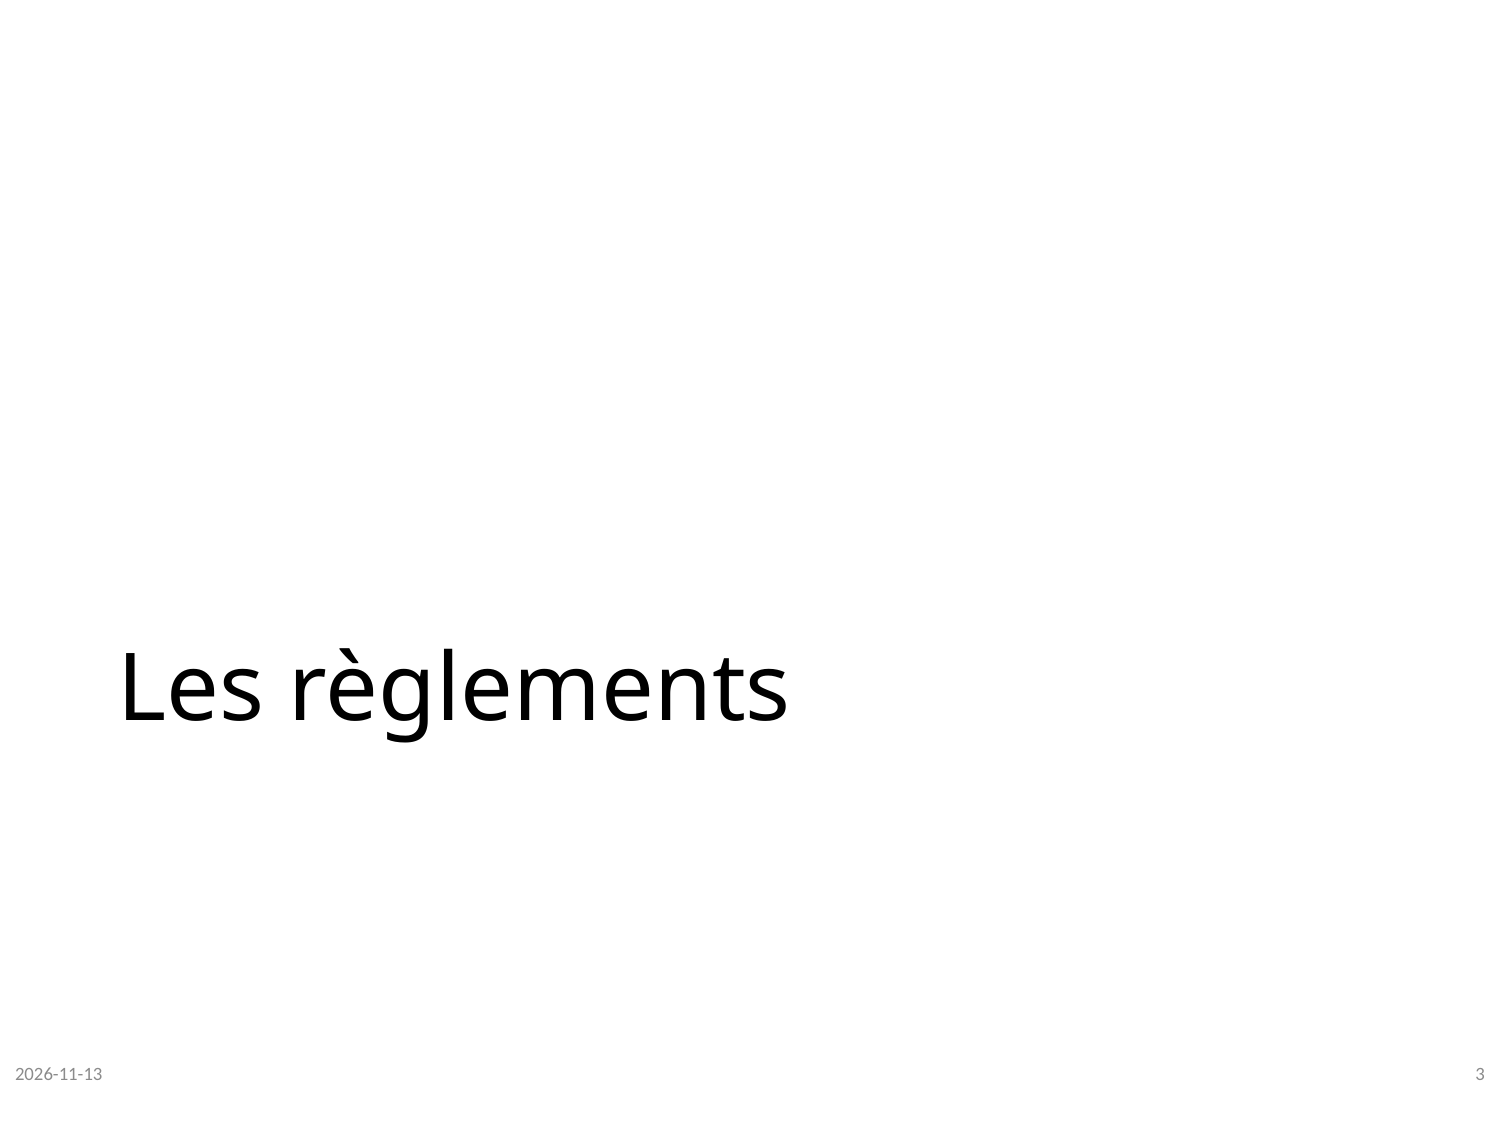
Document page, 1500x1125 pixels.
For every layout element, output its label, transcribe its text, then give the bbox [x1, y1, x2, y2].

title Les règlements [102, 280, 1397, 749]
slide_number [0, 1042, 338, 1103]
slide_number 3 [1162, 1042, 1500, 1103]
